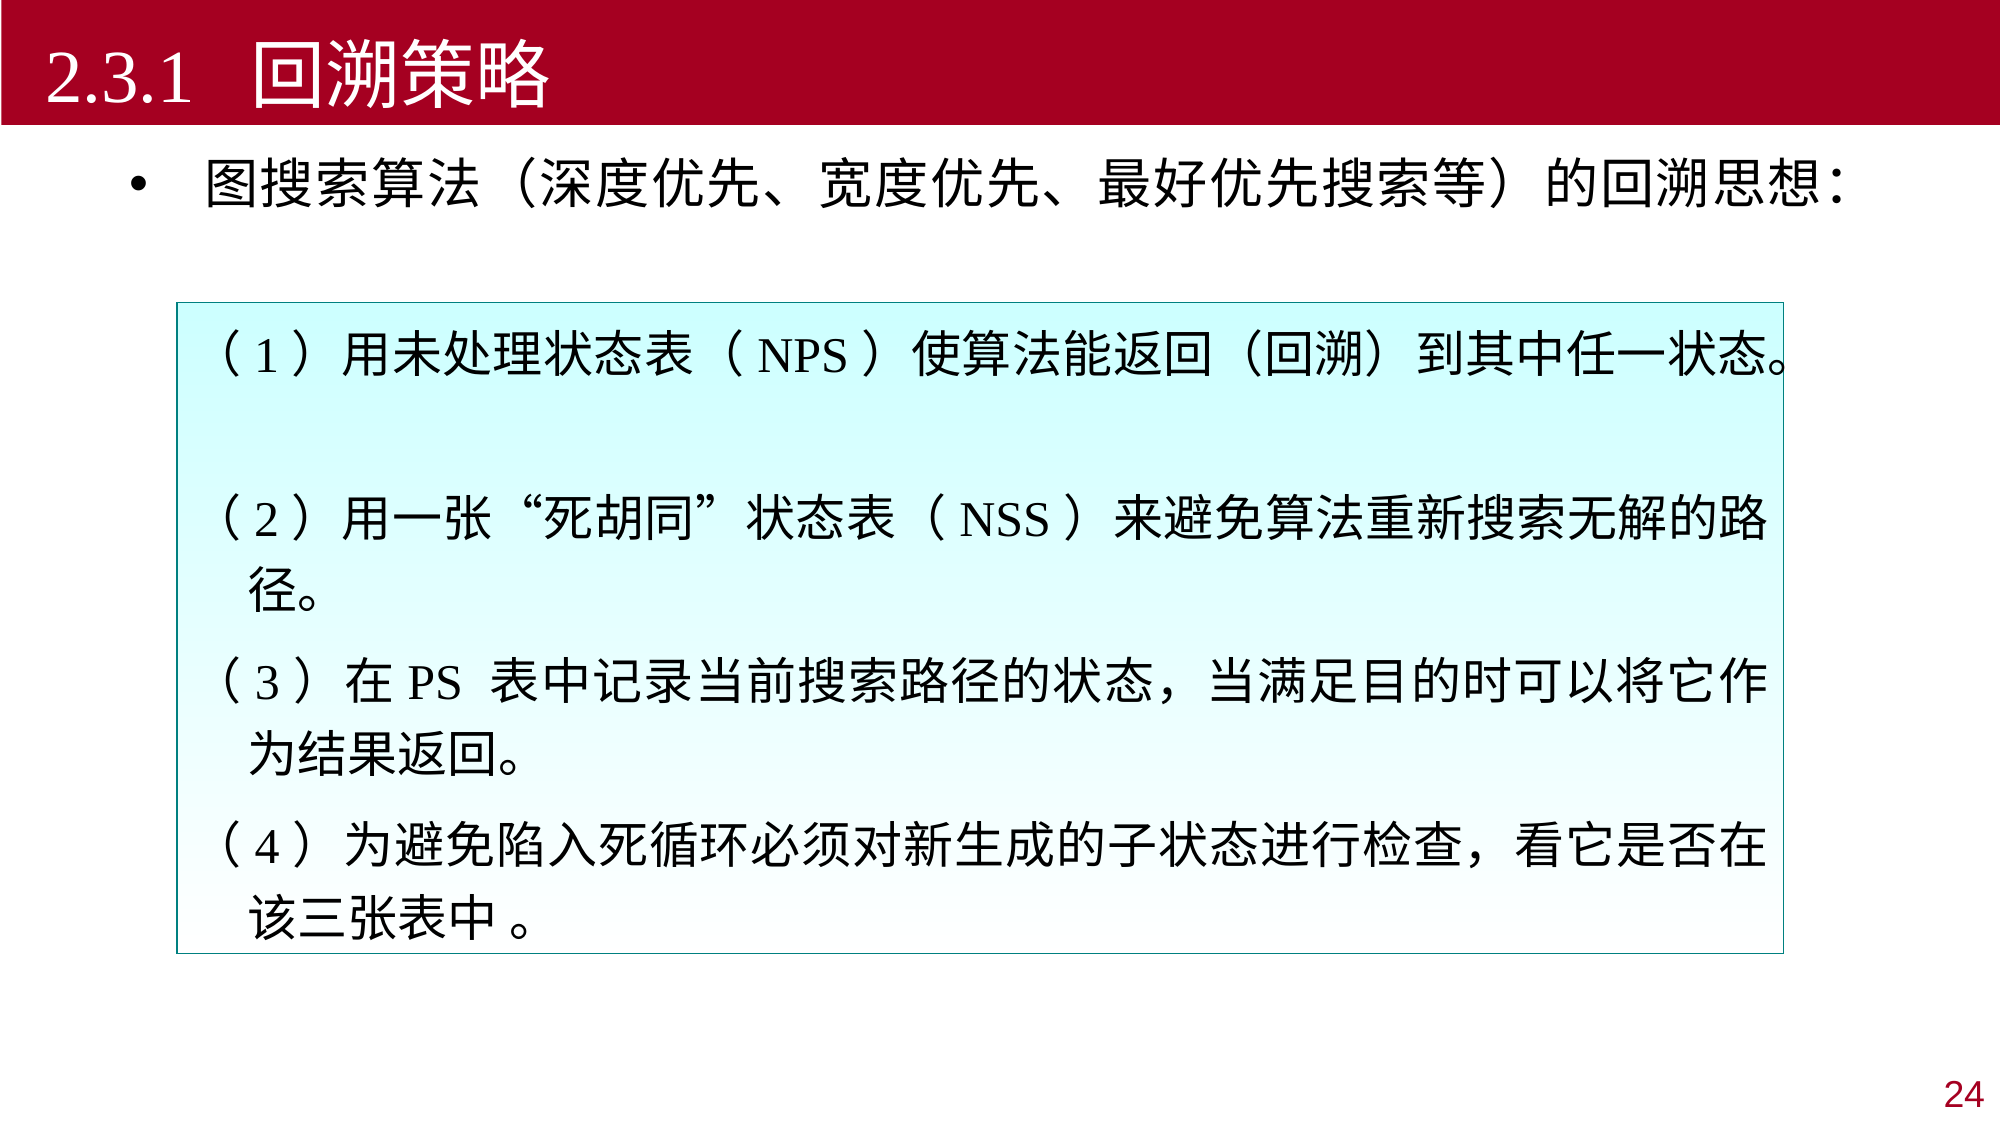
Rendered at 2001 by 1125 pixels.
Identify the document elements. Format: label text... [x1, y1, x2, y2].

text_box 2.3.1 回溯策略 [1, 0, 2000, 125]
list 图搜索算法（深度优先、宽度优先、最好优先搜索等）的回溯思想： [114, 148, 1839, 1125]
slide_number 24 [1566, 1062, 2000, 1122]
text_box （1）用未处理状态表（NPS）使算法能返回（回溯）到其中任一状态。 （2）用一张“死胡同”状态表（NSS）来避免算法重新搜索无解的路径。 （3）在PS 表中记录当前搜索路径的状态，当满足目的时可以将它作为结果返回。 （4）为避免陷入死循环必须对新生成的子状态进行检查，看它是否在该三张表中 。 [176, 302, 1784, 954]
